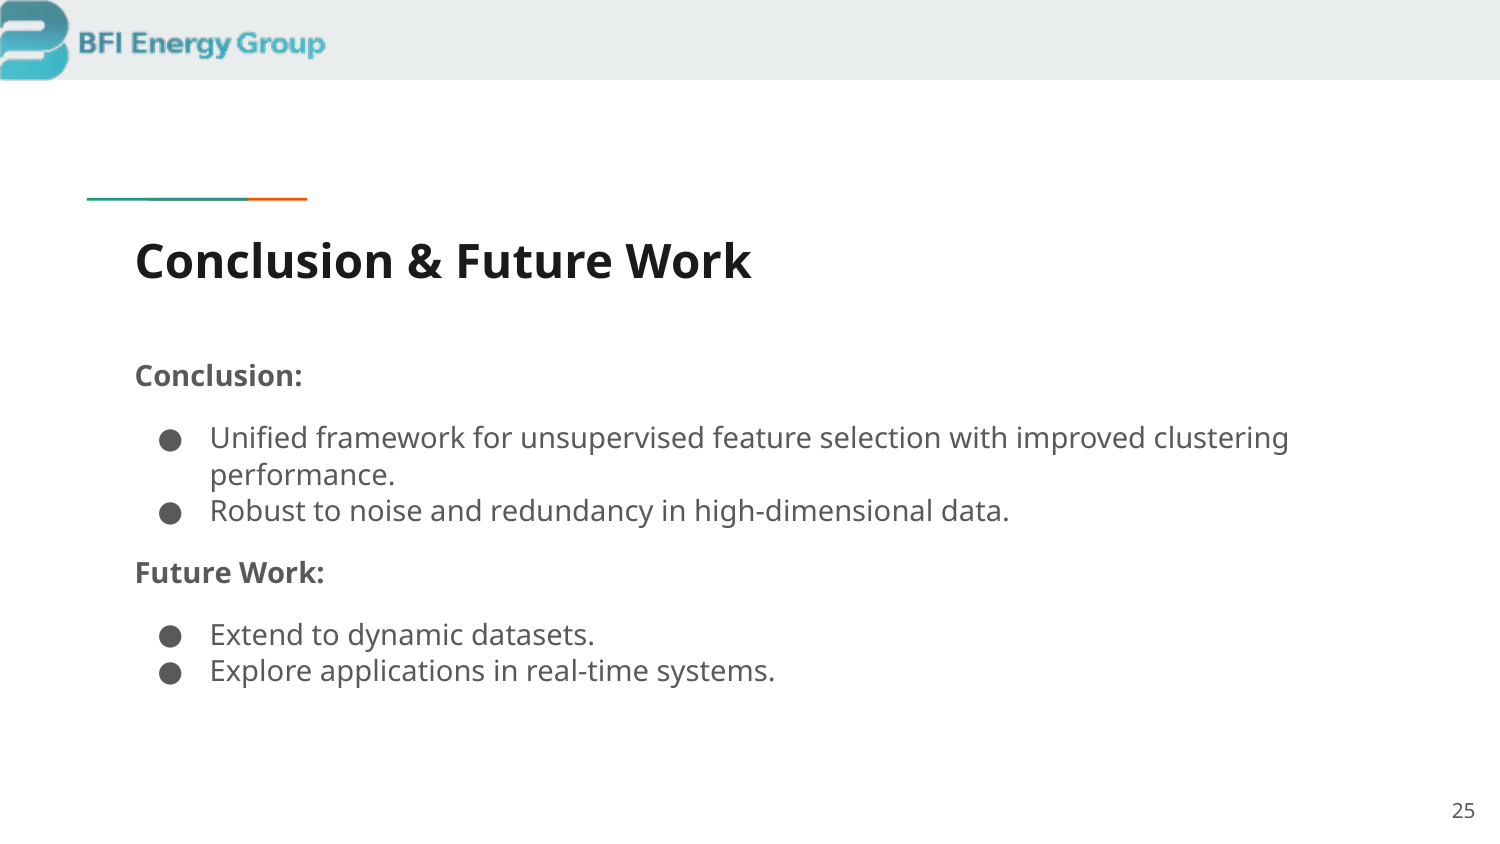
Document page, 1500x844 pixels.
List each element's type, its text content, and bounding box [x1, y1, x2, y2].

picture [0, 0, 334, 101]
slide_number 25 [1400, 779, 1491, 844]
list Conclusion: Unified framework for unsupervised feature selection with improved clustering performance. Robust to noise and redundancy in high-dimensional data. Future Work: Extend to dynamic datasets. Explore applications in real-time systems. [119, 341, 1381, 844]
title Conclusion & Future Work [119, 216, 1381, 305]
